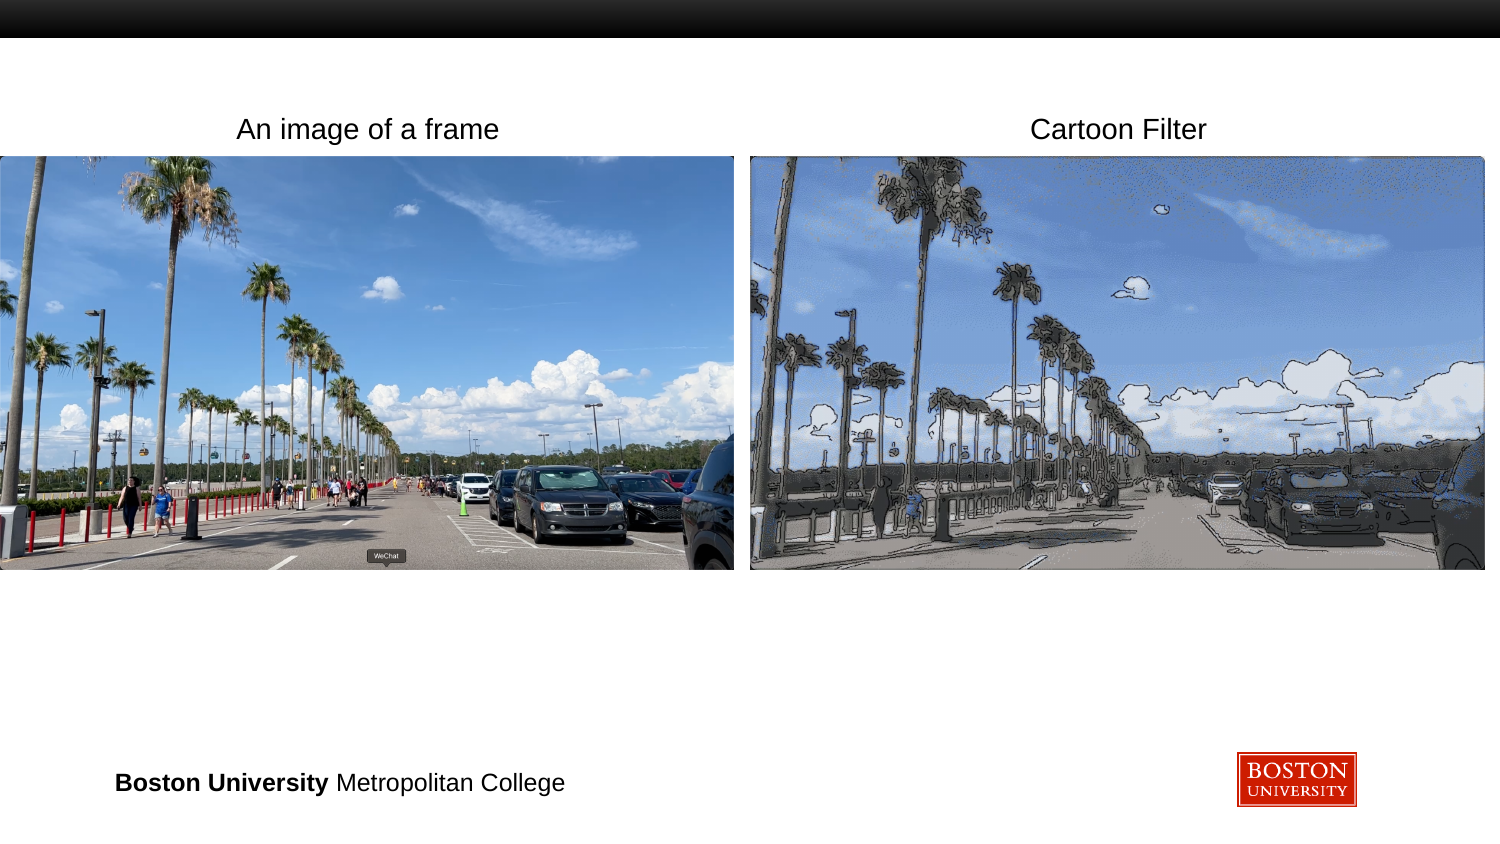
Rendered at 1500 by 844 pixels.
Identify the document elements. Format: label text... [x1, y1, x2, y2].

picture [1237, 752, 1357, 807]
picture [0, 155, 734, 570]
text_box Cartoon Filter [1015, 103, 1339, 154]
picture [749, 155, 1486, 570]
text_box An image of a frame [122, 103, 542, 154]
